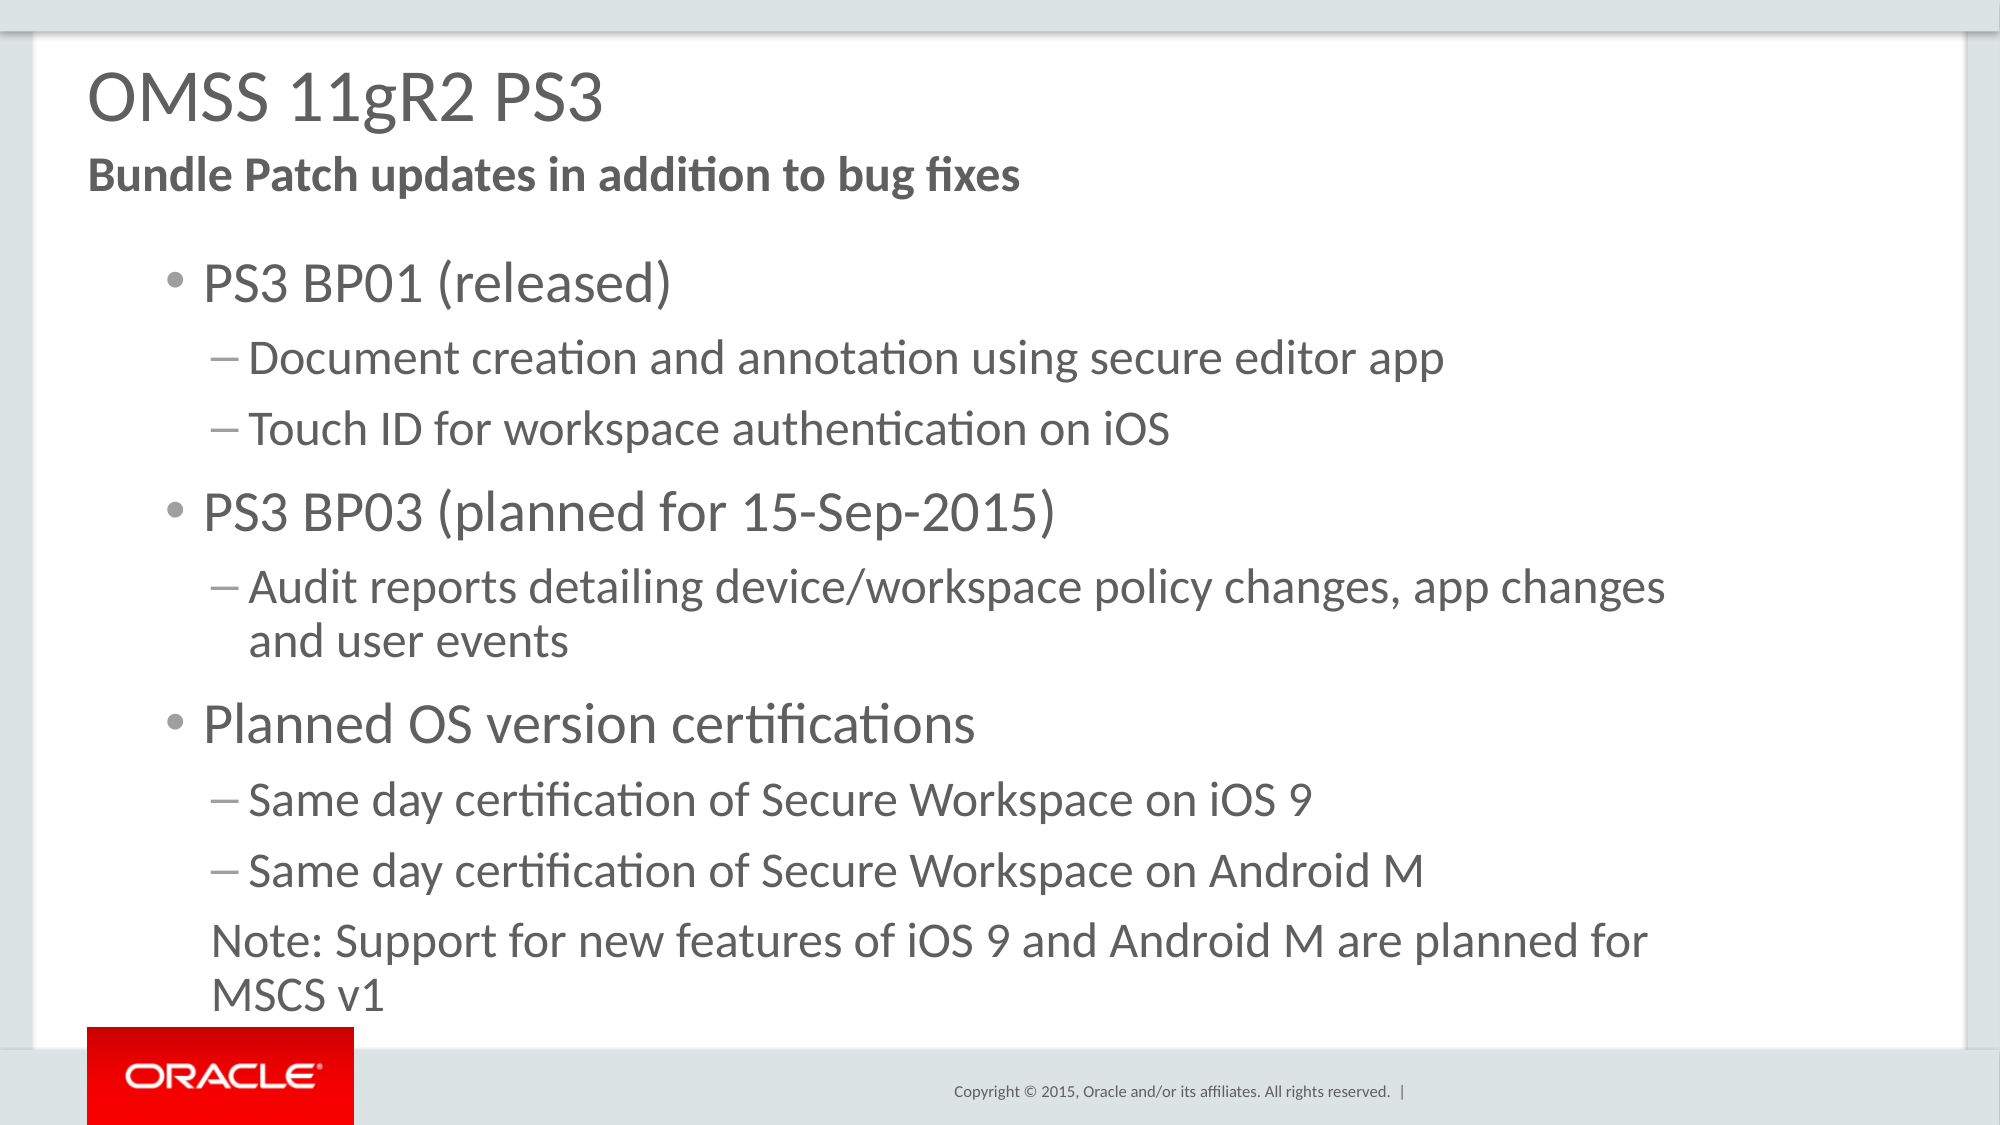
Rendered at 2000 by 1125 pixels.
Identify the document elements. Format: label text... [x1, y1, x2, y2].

list Bundle Patch updates in addition to bug fixes [87, 148, 1913, 205]
text_box PS3 BP01 (released) Document creation and annotation using secure editor app Touch ID for workspace authentication on iOS PS3 BP03 (planned for 15-Sep-2015) Audit reports detailing device/workspace policy changes, app changes and user events Planned OS version certifications Same day certification of Secure Workspace on iOS 9 Same day certification of Secure Workspace on Android M Note: Support for new features of iOS 9 and Android M are planned for MSCS v1 [150, 244, 1725, 1030]
title OMSS 11gR2 PS3 [87, 0, 1913, 136]
picture [87, 1027, 354, 1125]
